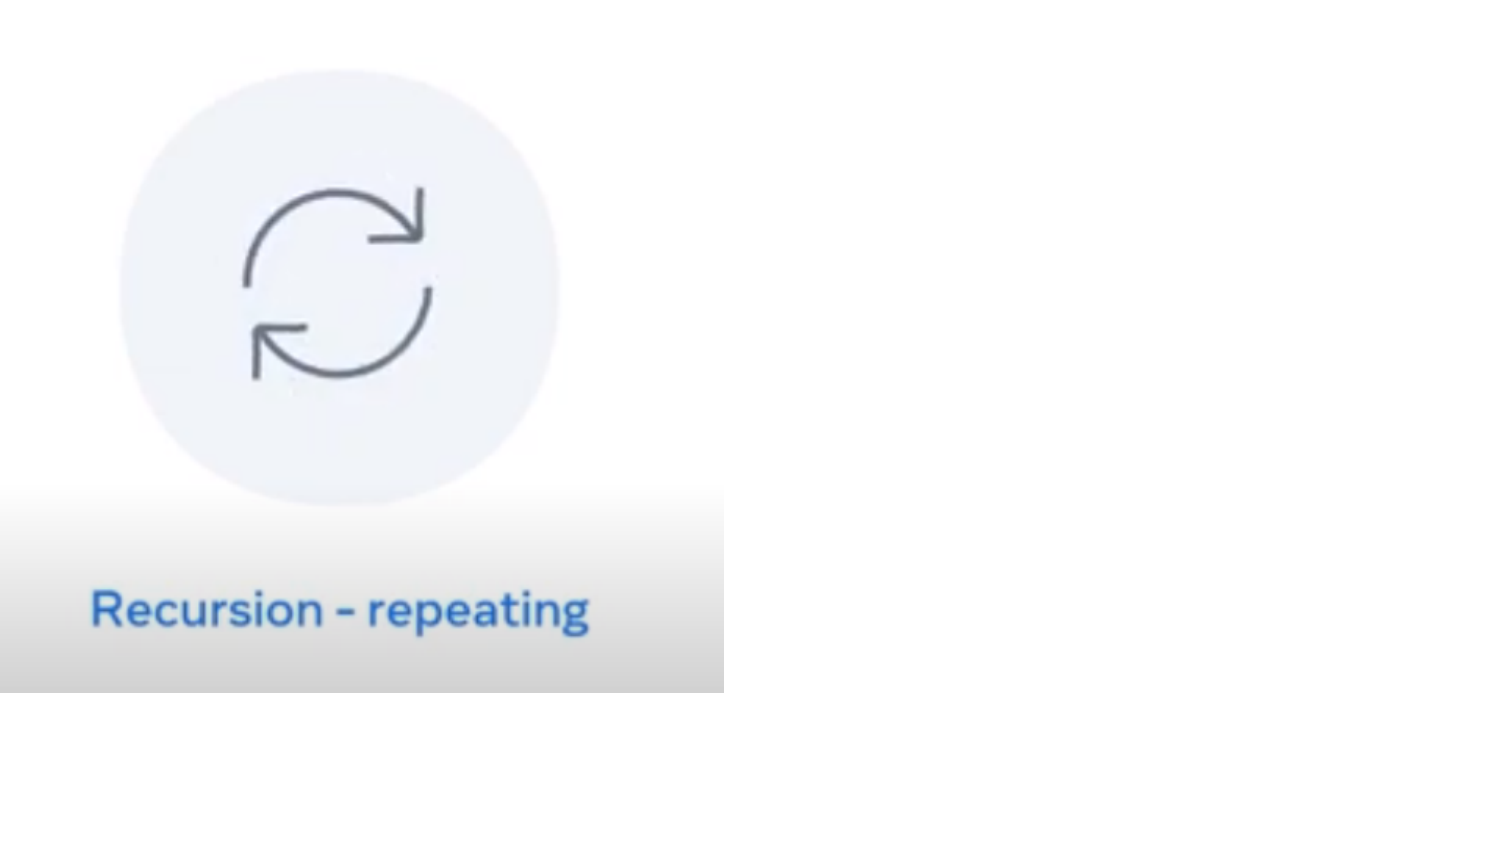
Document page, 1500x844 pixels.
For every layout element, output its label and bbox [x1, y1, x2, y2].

picture [0, 0, 724, 693]
